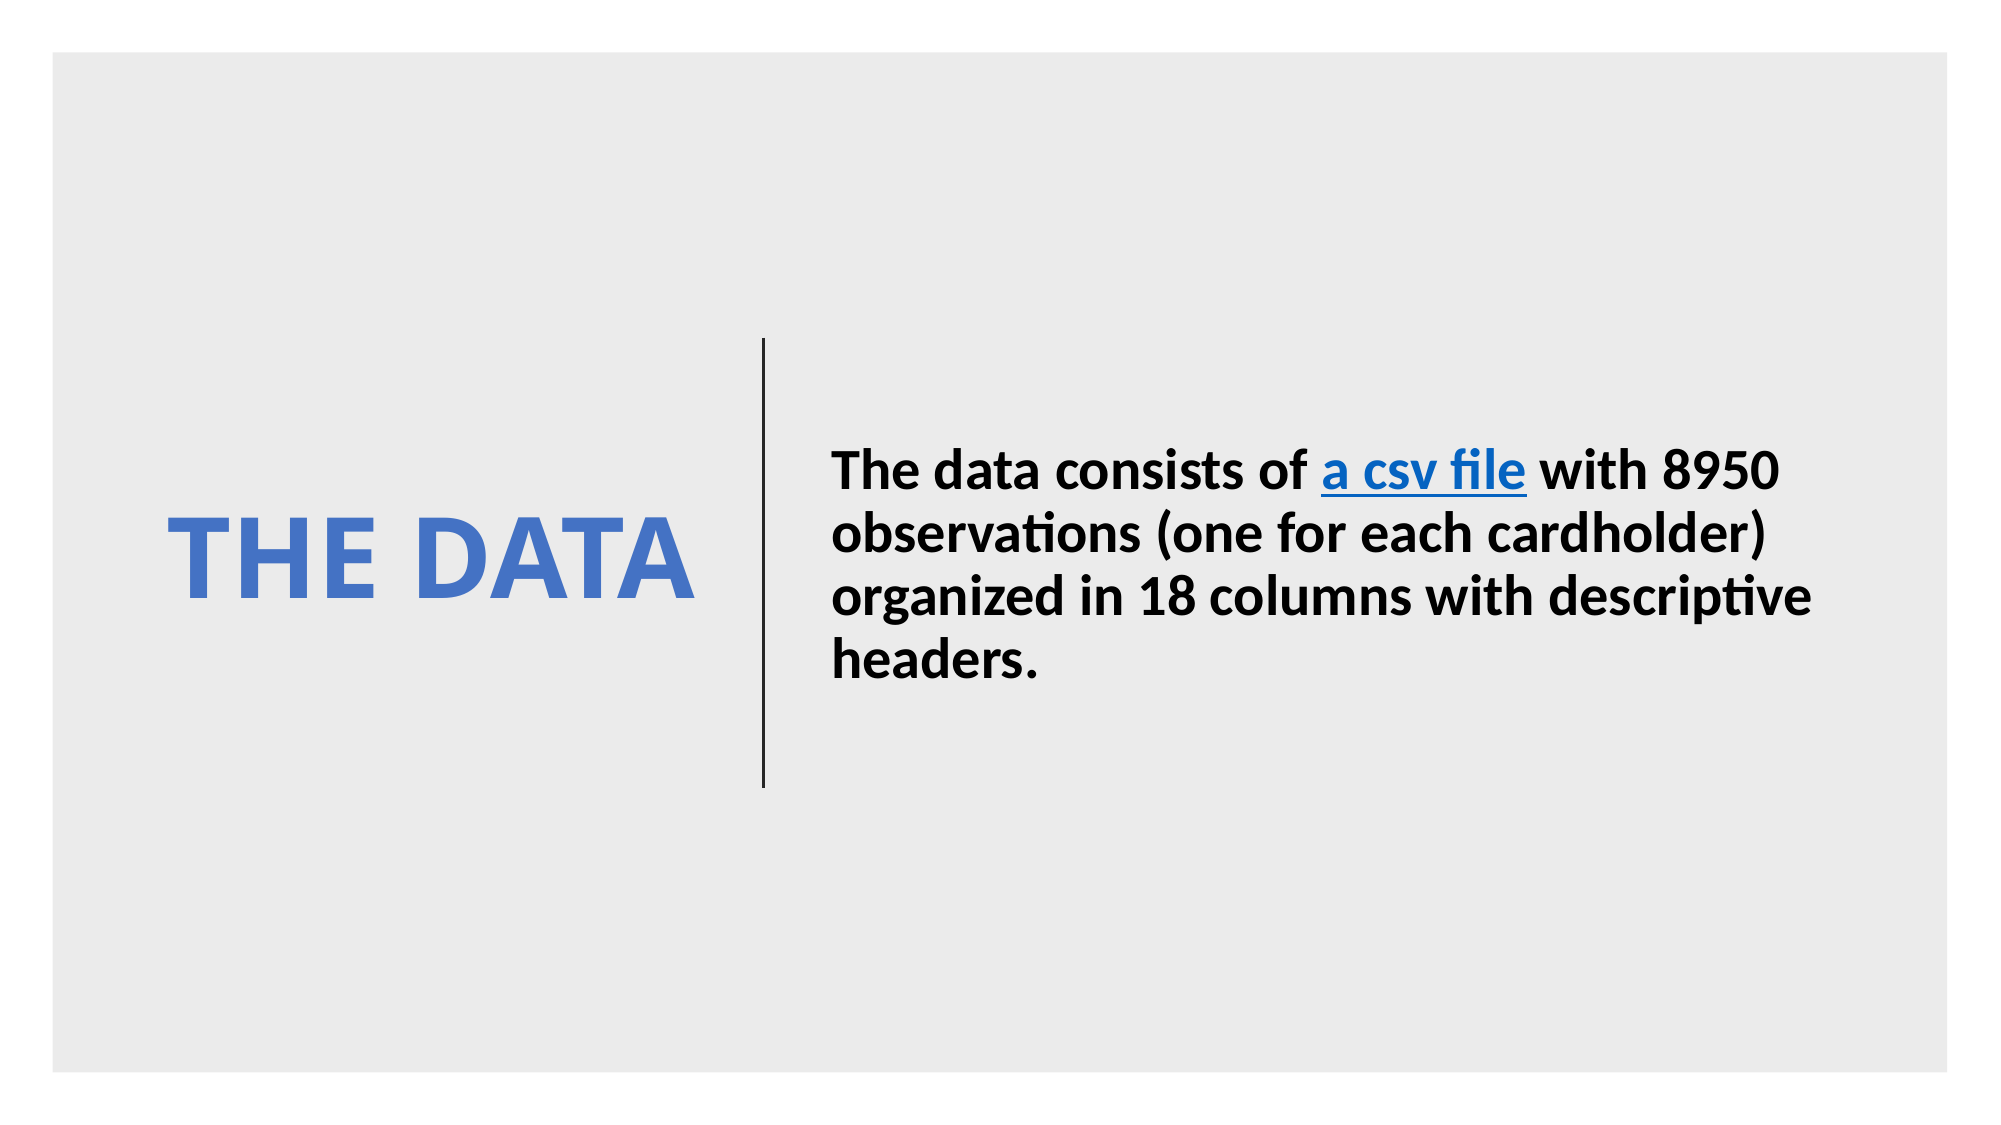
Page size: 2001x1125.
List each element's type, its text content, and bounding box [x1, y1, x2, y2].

title THE DATA [137, 158, 711, 967]
list The data consists of a csv file with 8950 observations (one for each cardholder) organized in 18 columns with descriptive headers. [816, 158, 1863, 967]
text_box [52, 51, 1948, 1073]
